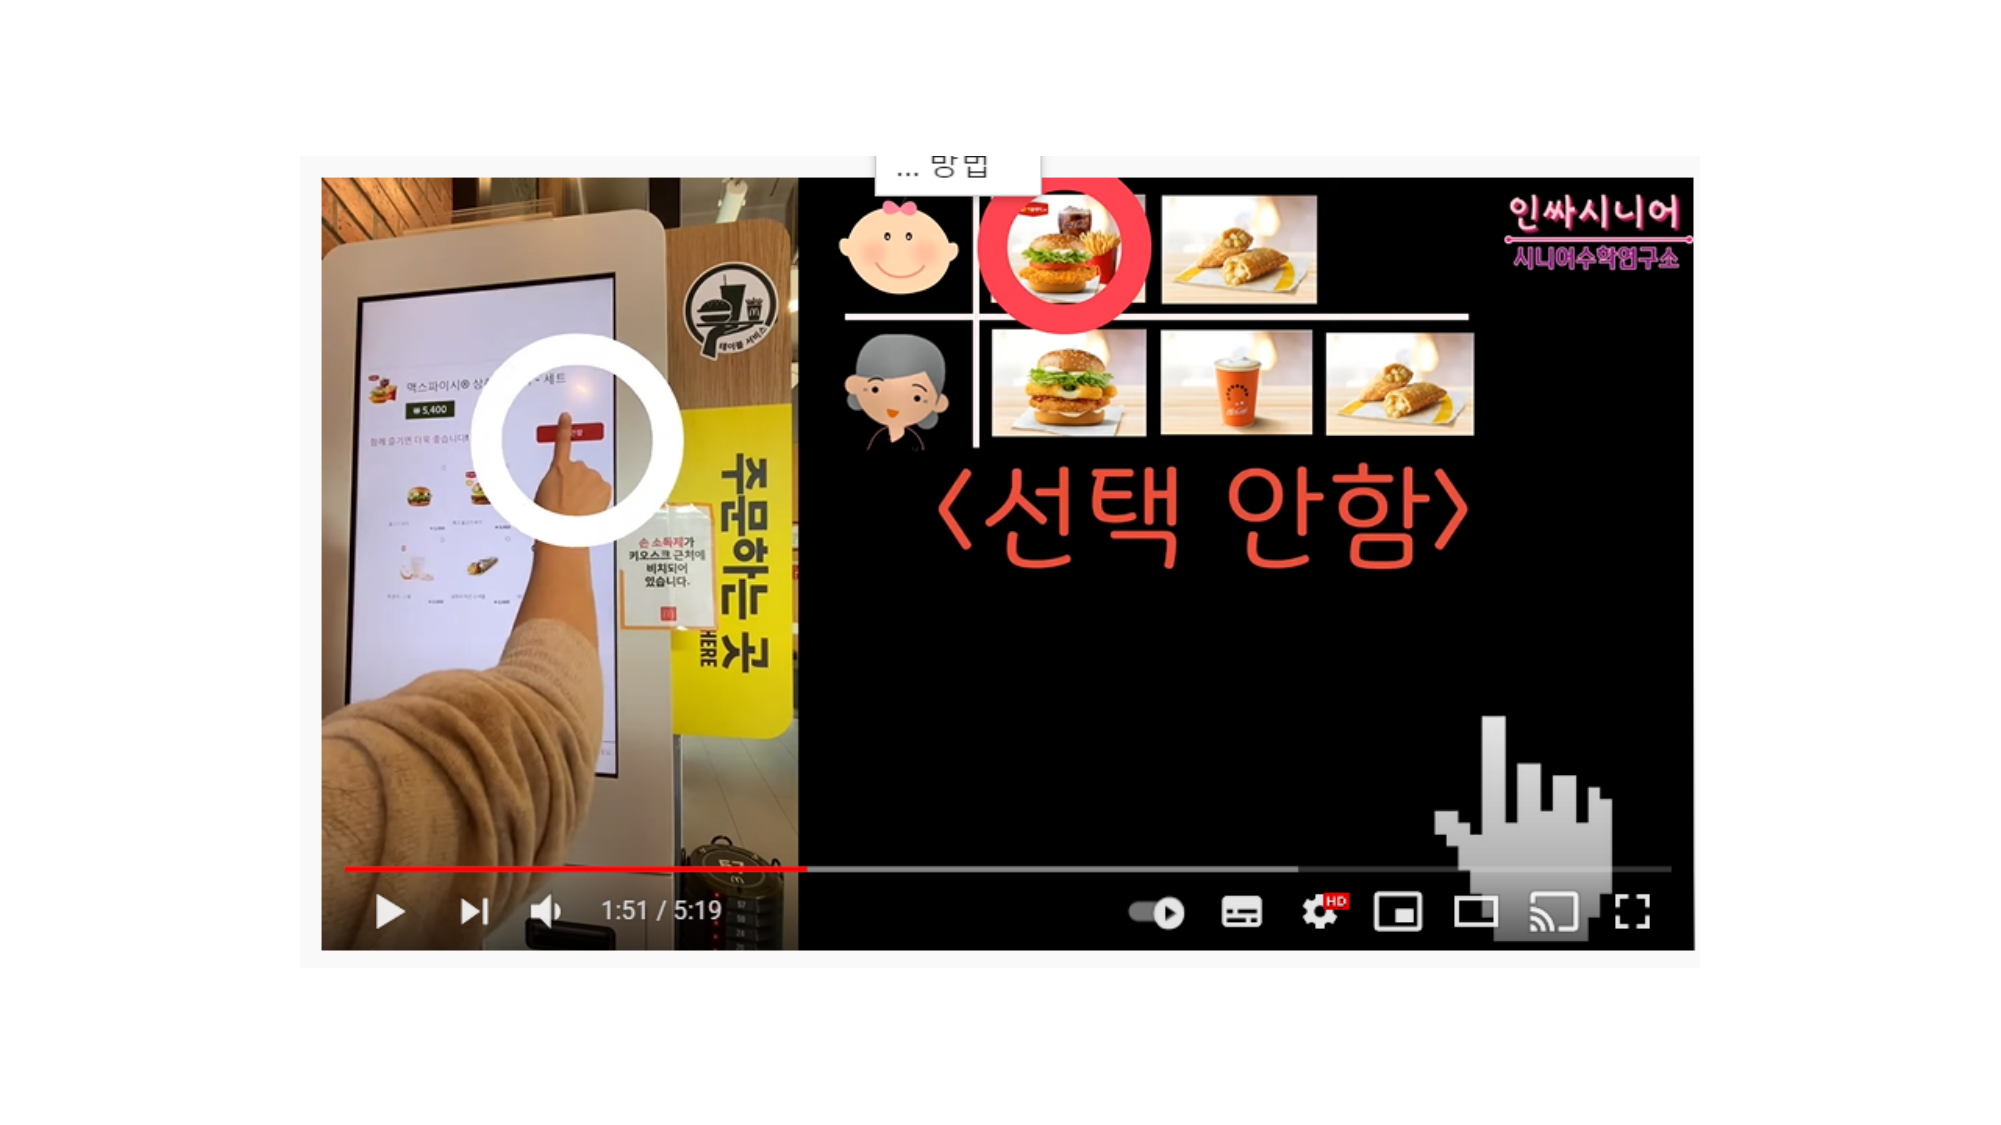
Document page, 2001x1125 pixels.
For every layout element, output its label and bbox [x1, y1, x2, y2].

picture [299, 156, 1700, 968]
